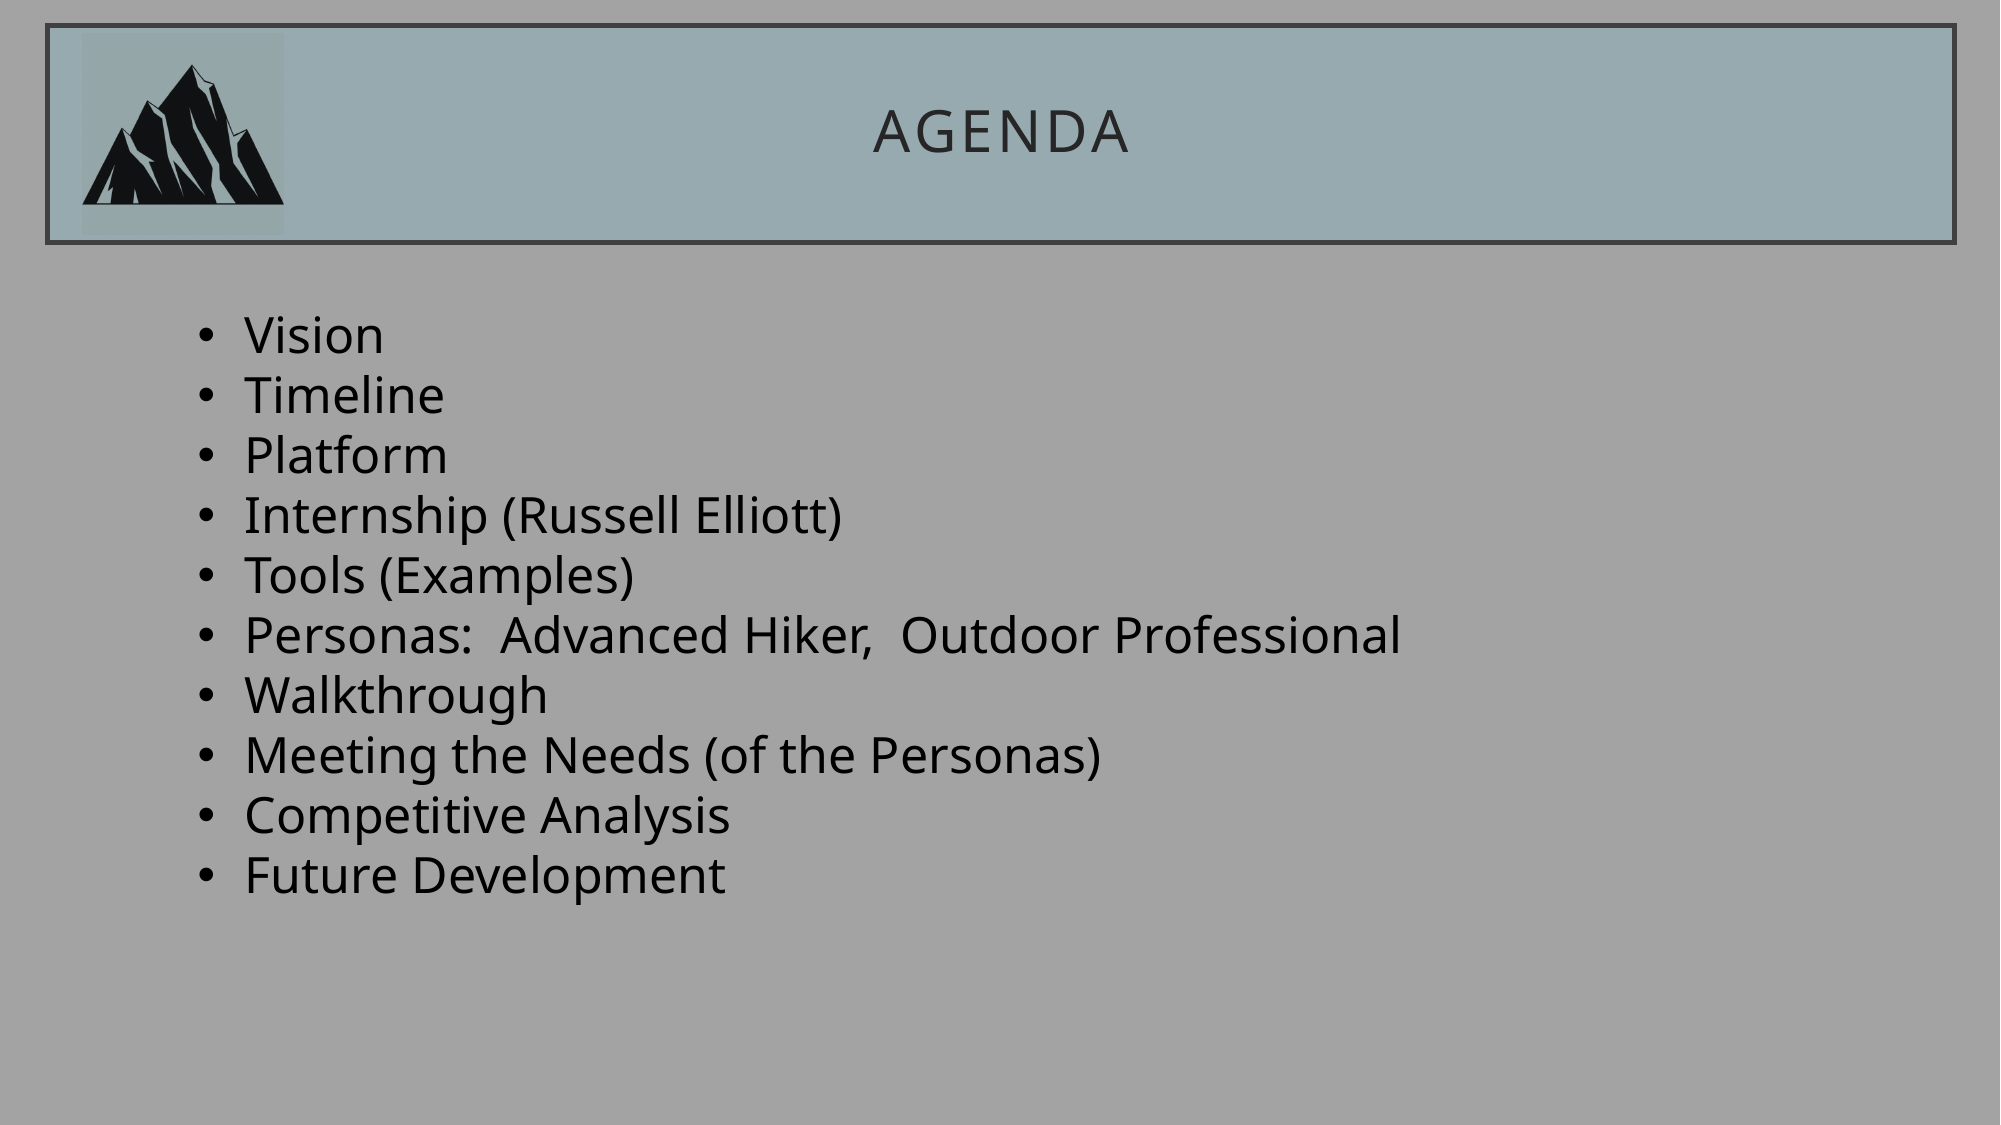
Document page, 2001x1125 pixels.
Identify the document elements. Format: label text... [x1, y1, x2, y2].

picture [82, 33, 284, 235]
title Agenda [45, 23, 1957, 245]
text_box Vision Timeline Platform Internship (Russell Elliott) Tools (Examples) Personas: Advanced Hiker, Outdoor Professional Walkthrough Meeting the Needs (of the Personas) Competitive Analysis Future Development [182, 296, 1889, 1047]
